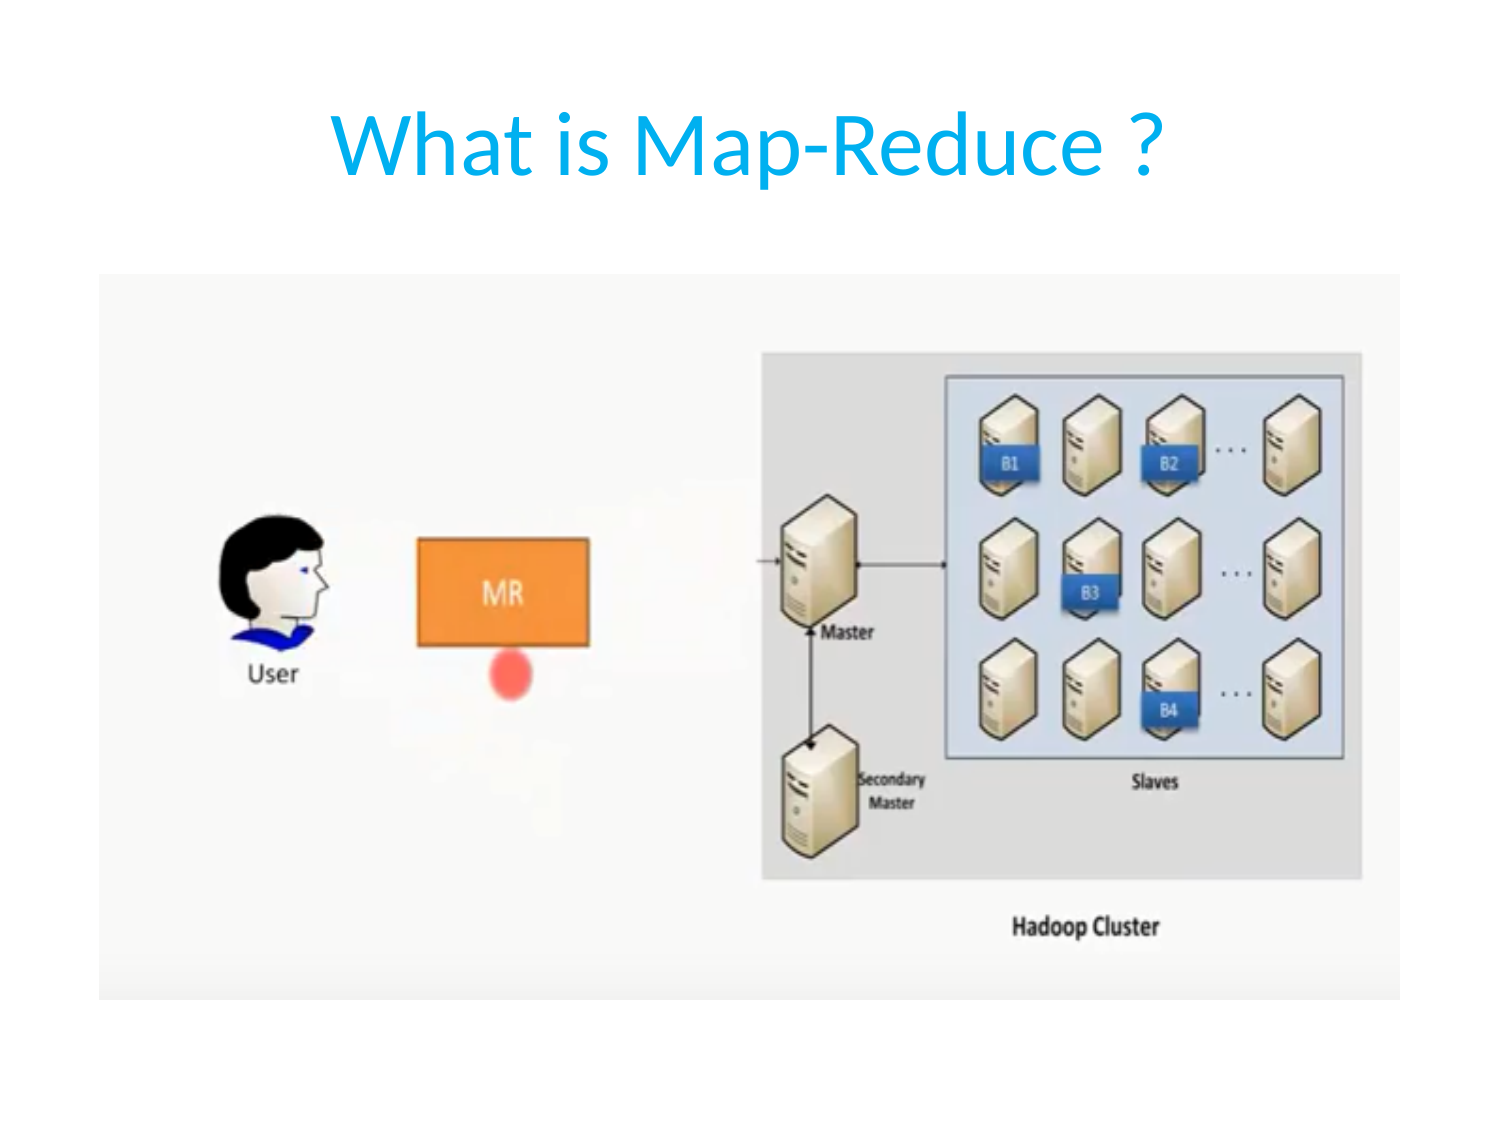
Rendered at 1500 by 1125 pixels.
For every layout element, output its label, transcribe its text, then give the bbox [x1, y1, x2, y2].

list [99, 274, 1401, 1001]
title What is Map-Reduce ? [75, 45, 1425, 233]
